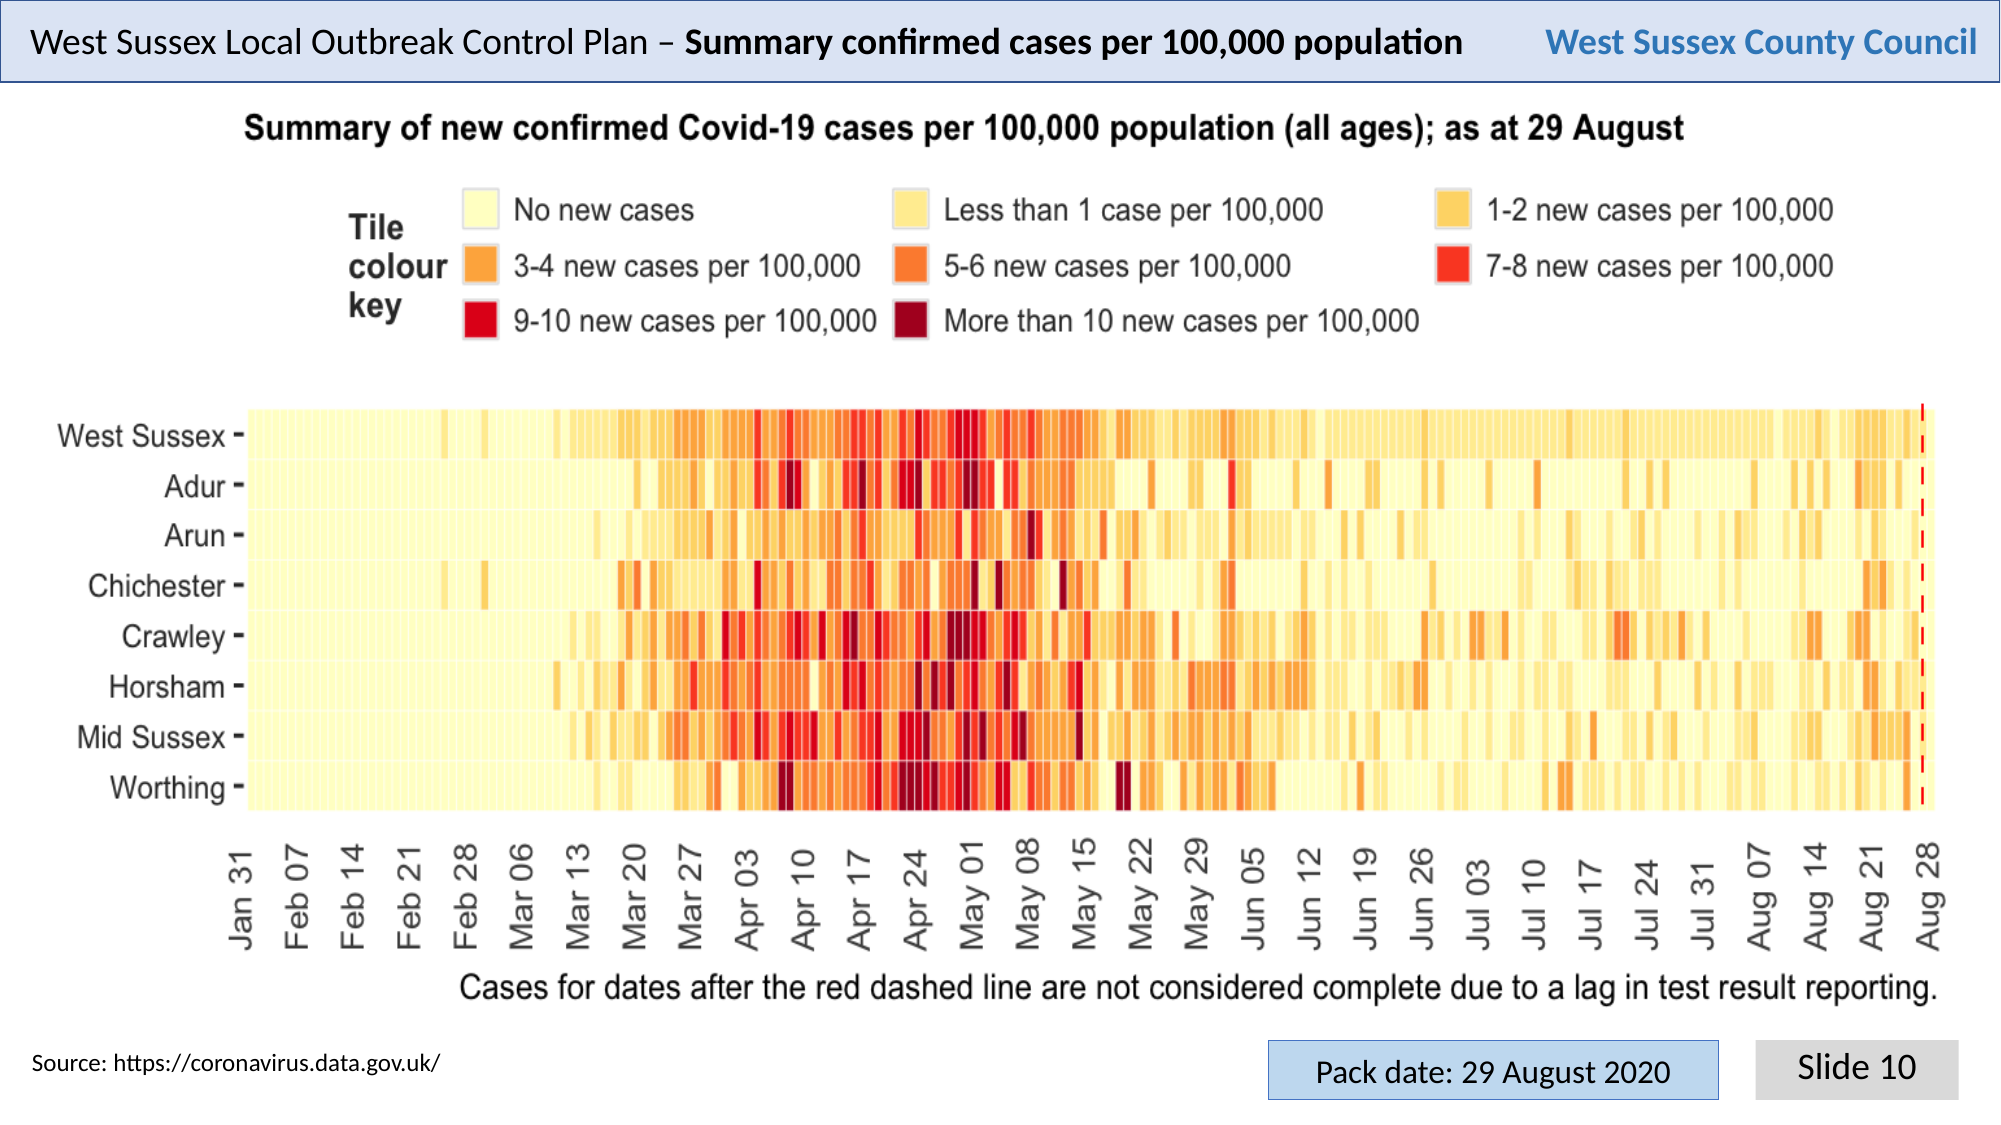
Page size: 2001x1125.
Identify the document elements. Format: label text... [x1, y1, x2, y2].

list Slide 10 [1755, 1040, 1959, 1100]
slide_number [1268, 1040, 1719, 1100]
picture [38, 91, 1959, 1028]
list Source: https://coronavirus.data.gov.uk/ [17, 1042, 660, 1103]
